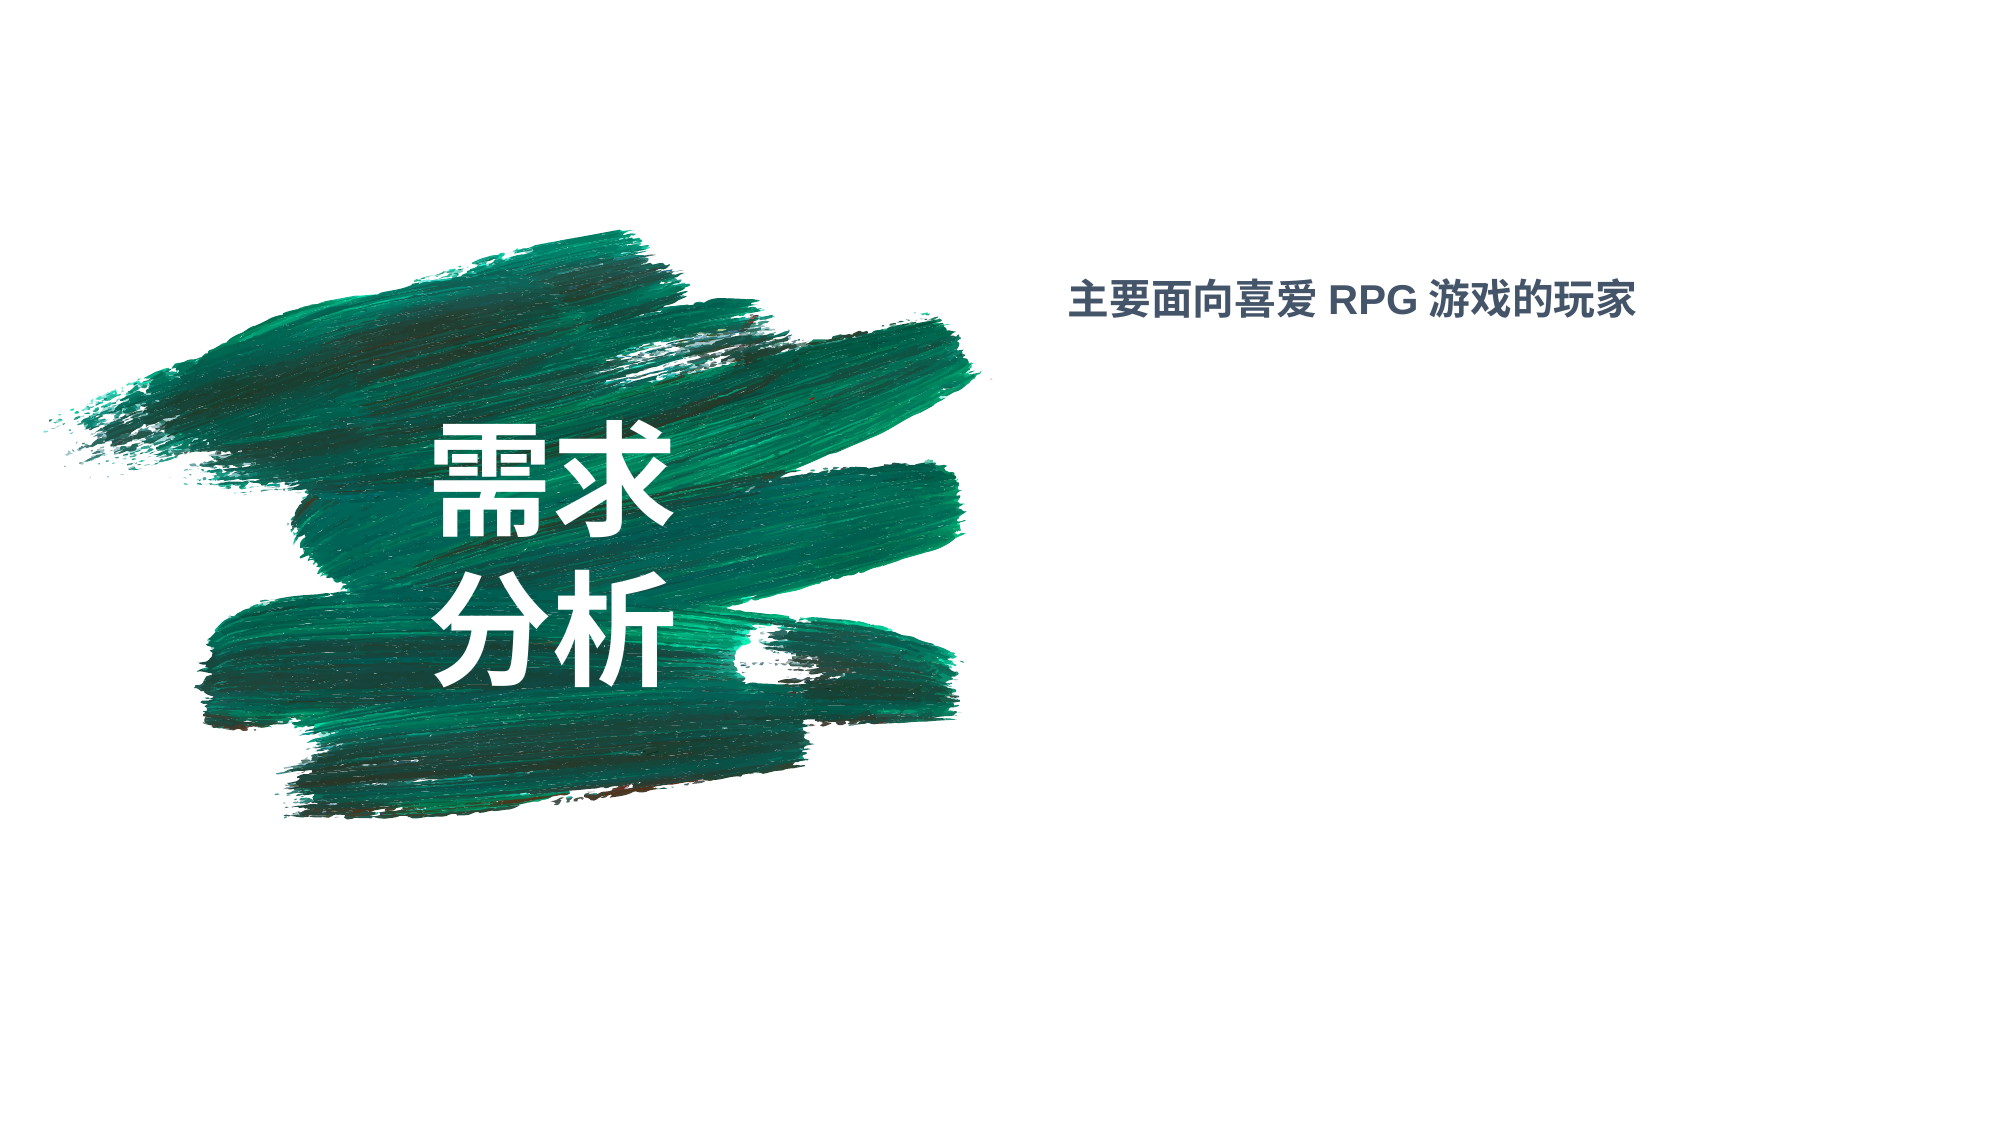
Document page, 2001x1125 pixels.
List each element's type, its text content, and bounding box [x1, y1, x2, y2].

text_box 主要面向喜爱RPG游戏的玩家 [1052, 257, 1902, 332]
picture [69, 248, 1015, 811]
